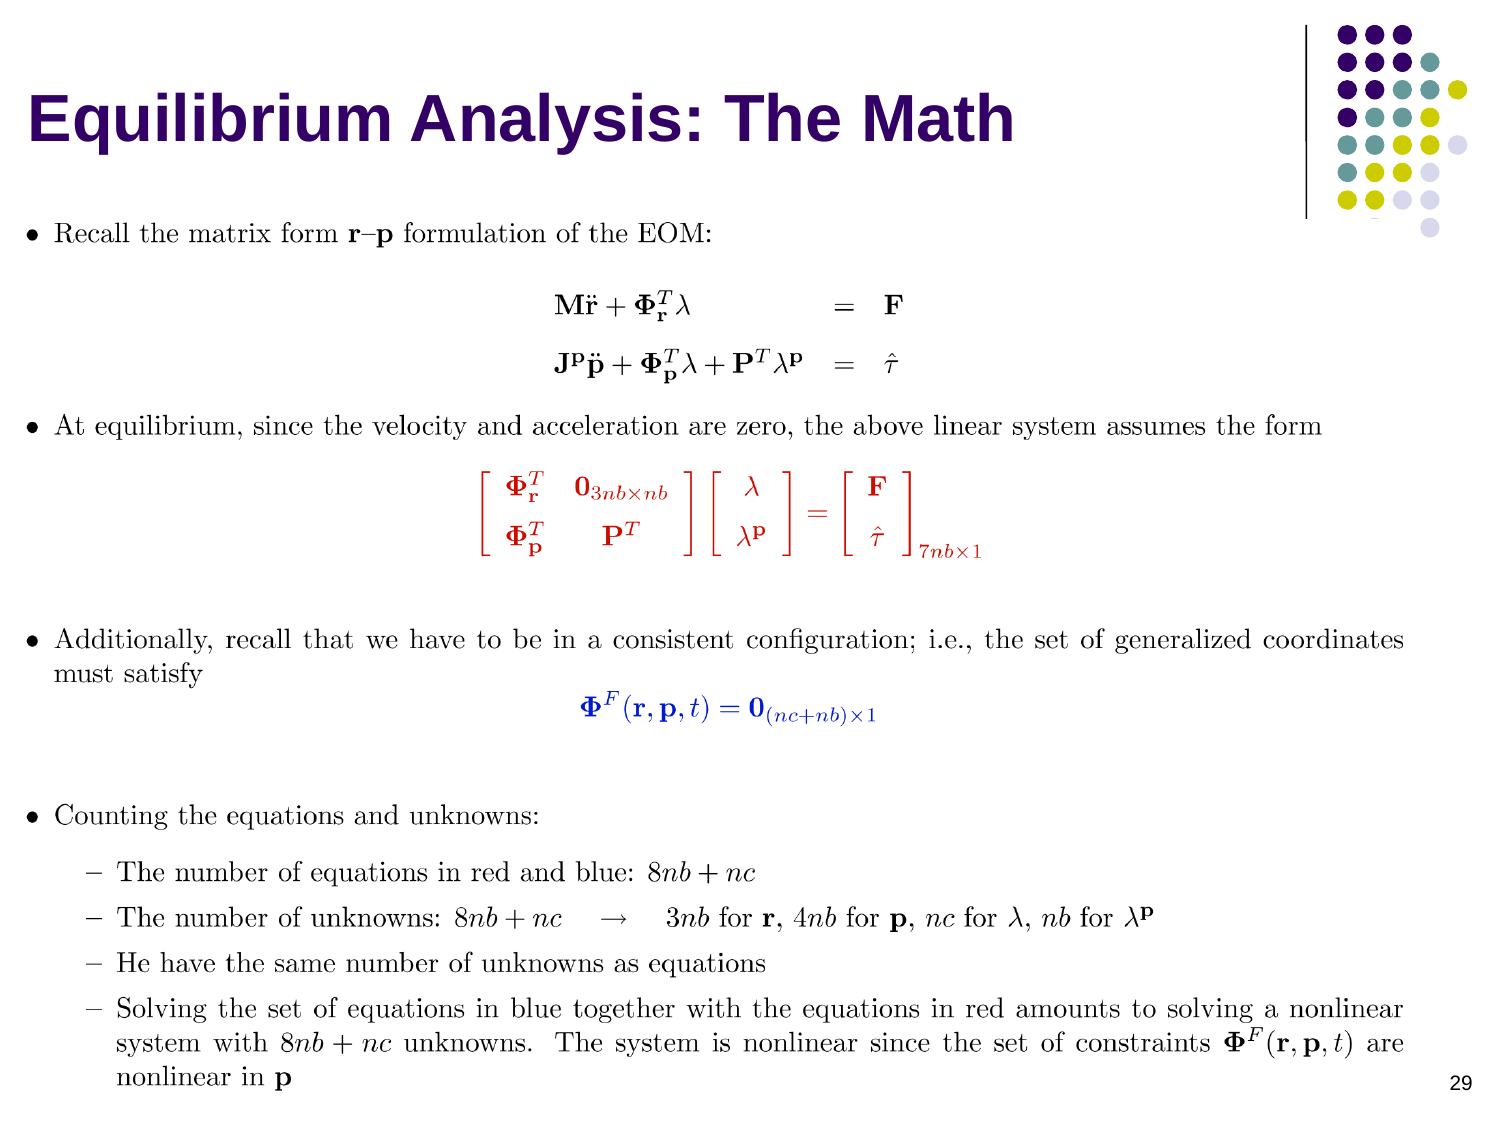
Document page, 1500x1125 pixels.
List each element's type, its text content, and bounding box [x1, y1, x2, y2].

slide_number 29 [1362, 1062, 1488, 1113]
title Equilibrium Analysis: The Math [12, 37, 1288, 163]
picture [26, 218, 1403, 1092]
